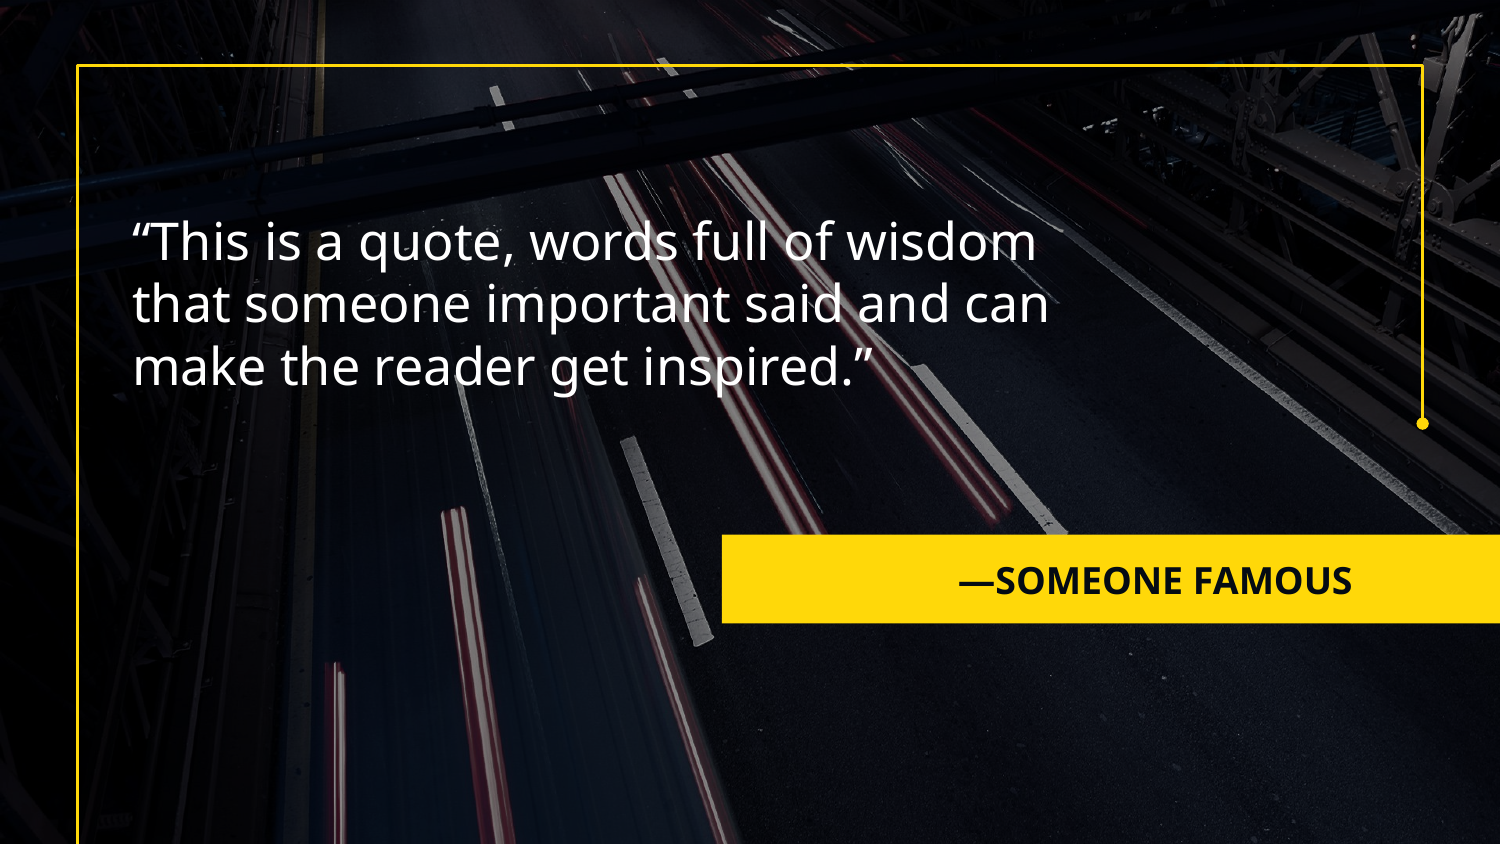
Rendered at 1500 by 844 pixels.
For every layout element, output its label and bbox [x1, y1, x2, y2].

picture [0, 0, 1500, 844]
text_box [77, 65, 1423, 844]
